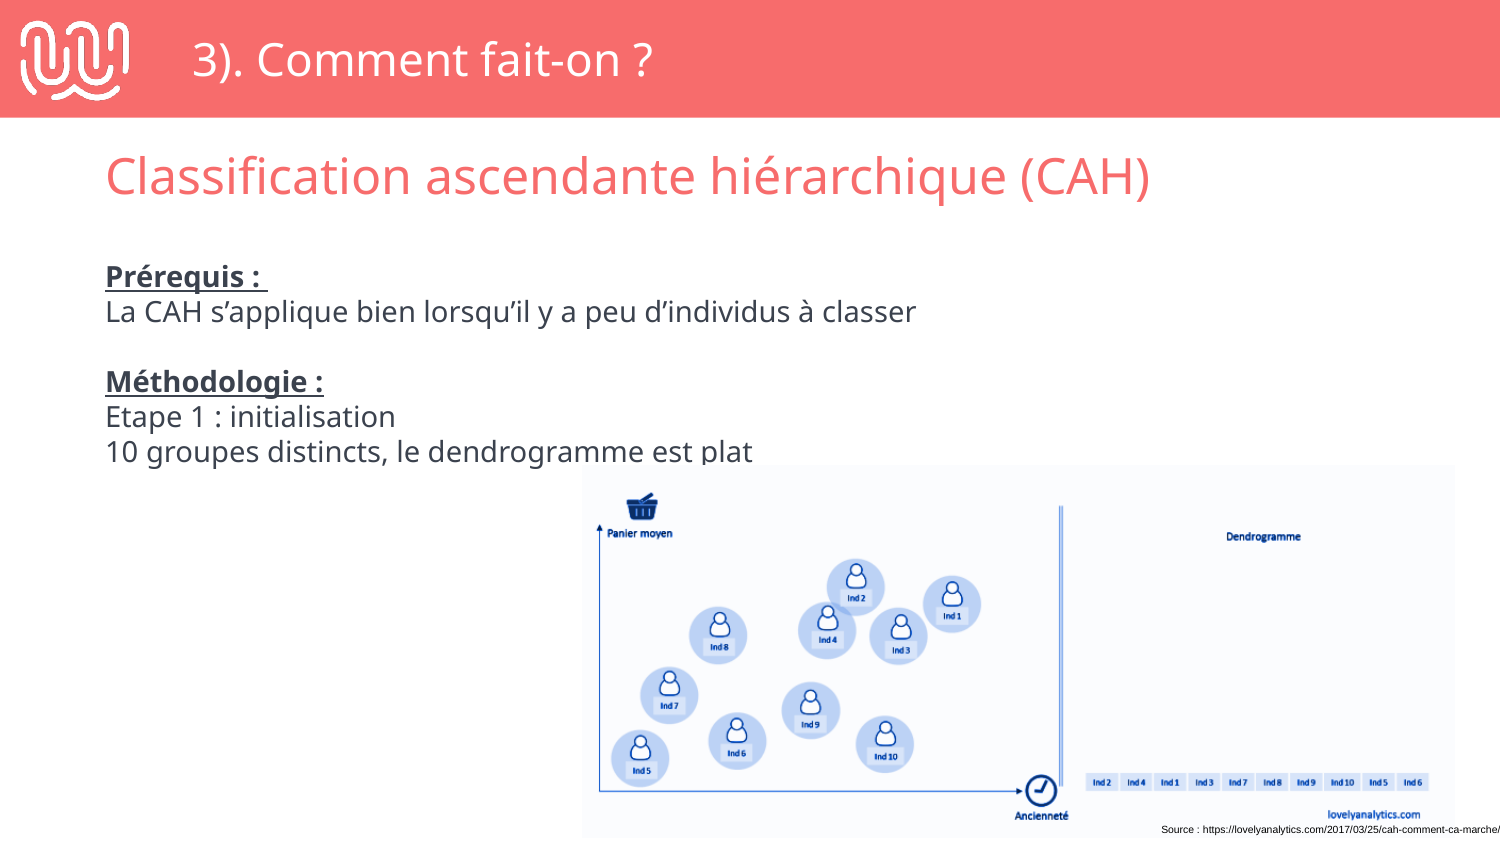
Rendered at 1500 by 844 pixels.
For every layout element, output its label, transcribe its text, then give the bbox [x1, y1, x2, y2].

picture [20, 20, 134, 101]
picture [582, 465, 1455, 838]
title Classification ascendante hiérarchique (CAH) [104, 144, 1464, 232]
title 3). Comment fait-on ? [192, 0, 1500, 118]
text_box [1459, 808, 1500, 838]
list Prérequis : La CAH s’applique bien lorsqu’il y a peu d’individus à classer Méthodologie : Etape 1 : initialisation 10 groupes distincts, le dendrogramme est plat [104, 258, 1013, 638]
